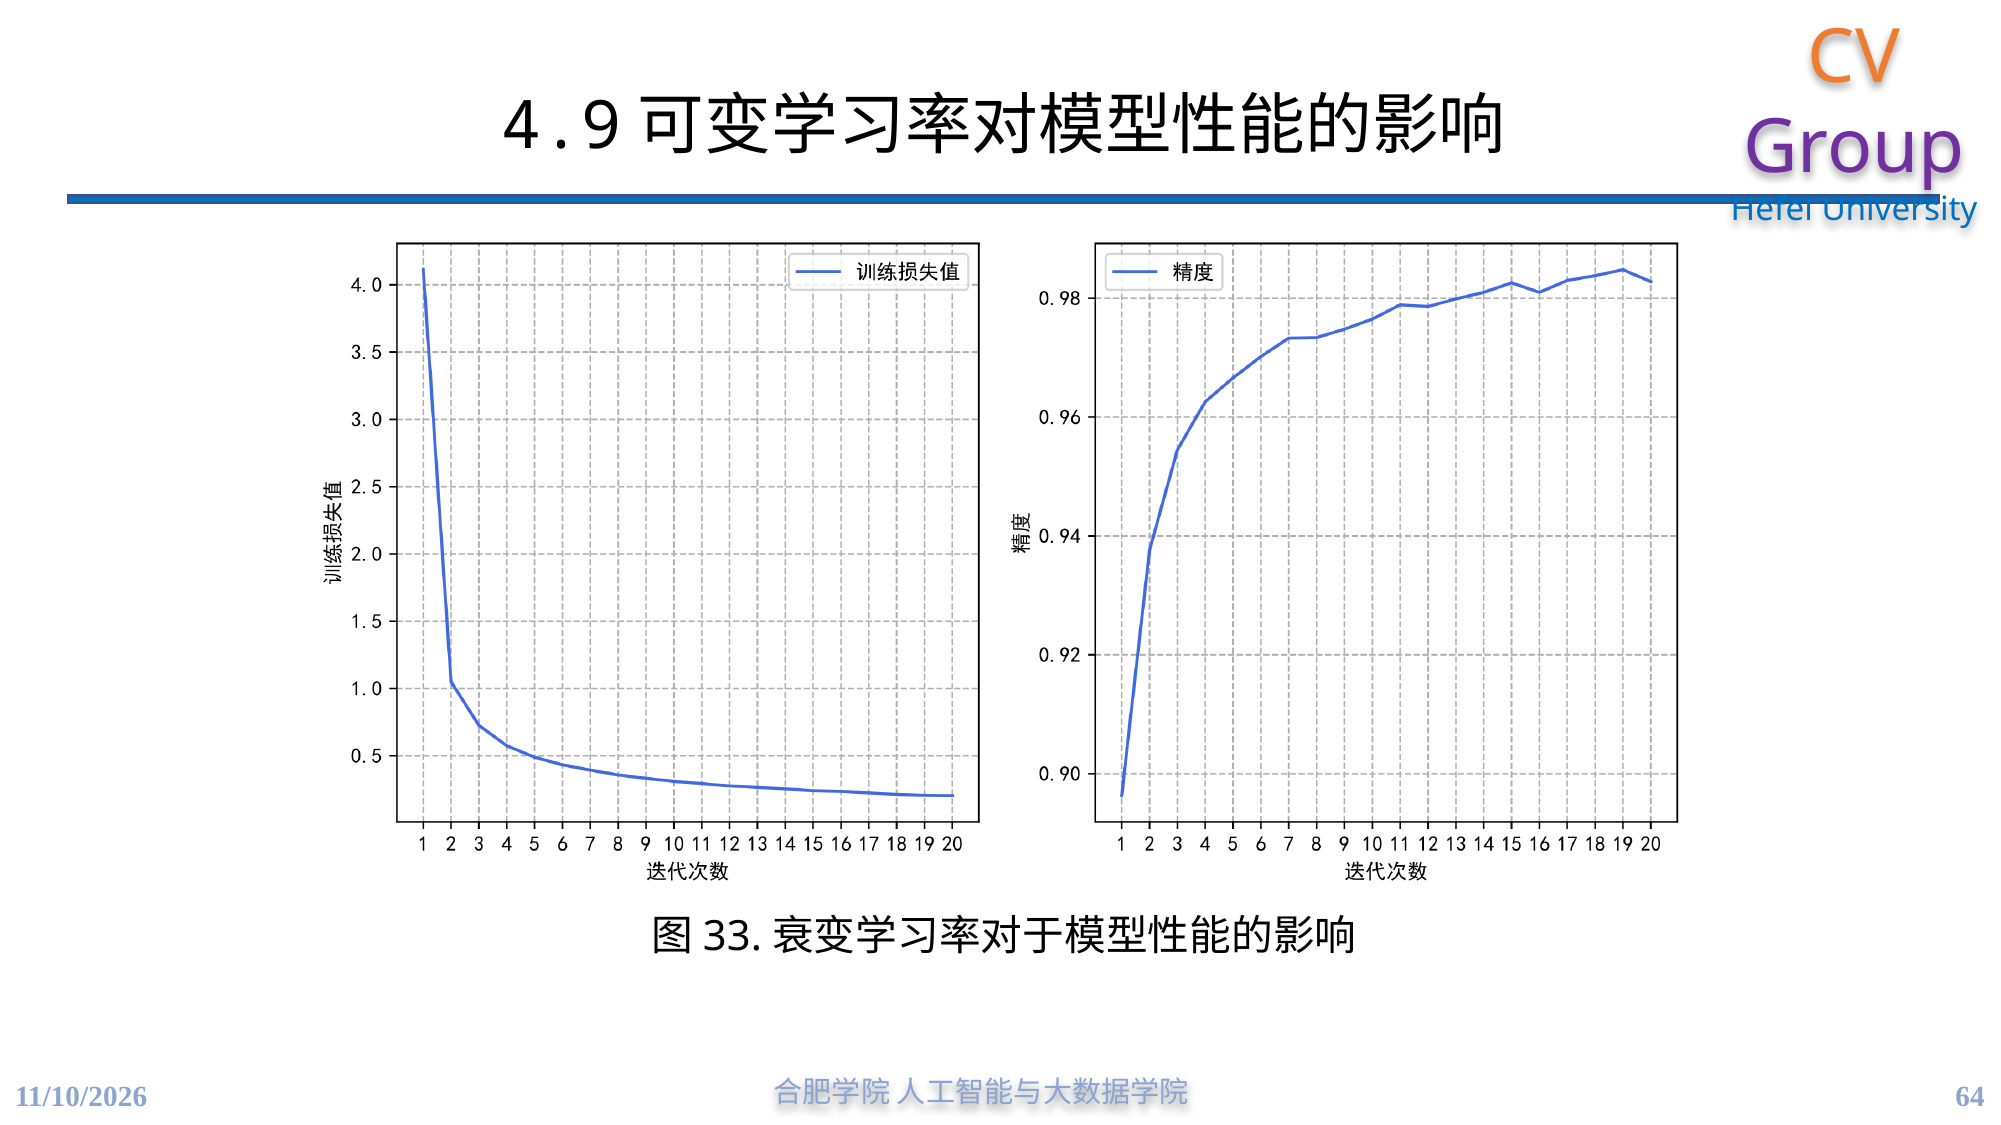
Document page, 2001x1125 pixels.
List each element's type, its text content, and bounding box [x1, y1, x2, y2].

title 4.9可变学习率对模型性能的影响 [68, 59, 1940, 195]
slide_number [0, 1065, 450, 1125]
list 图33.衰变学习率对于模型性能的影响 [68, 230, 1940, 1014]
footer 合肥学院 人工智能与大数据学院 [643, 1065, 1319, 1125]
slide_number 64 [1550, 1065, 2000, 1125]
picture [308, 228, 1692, 897]
